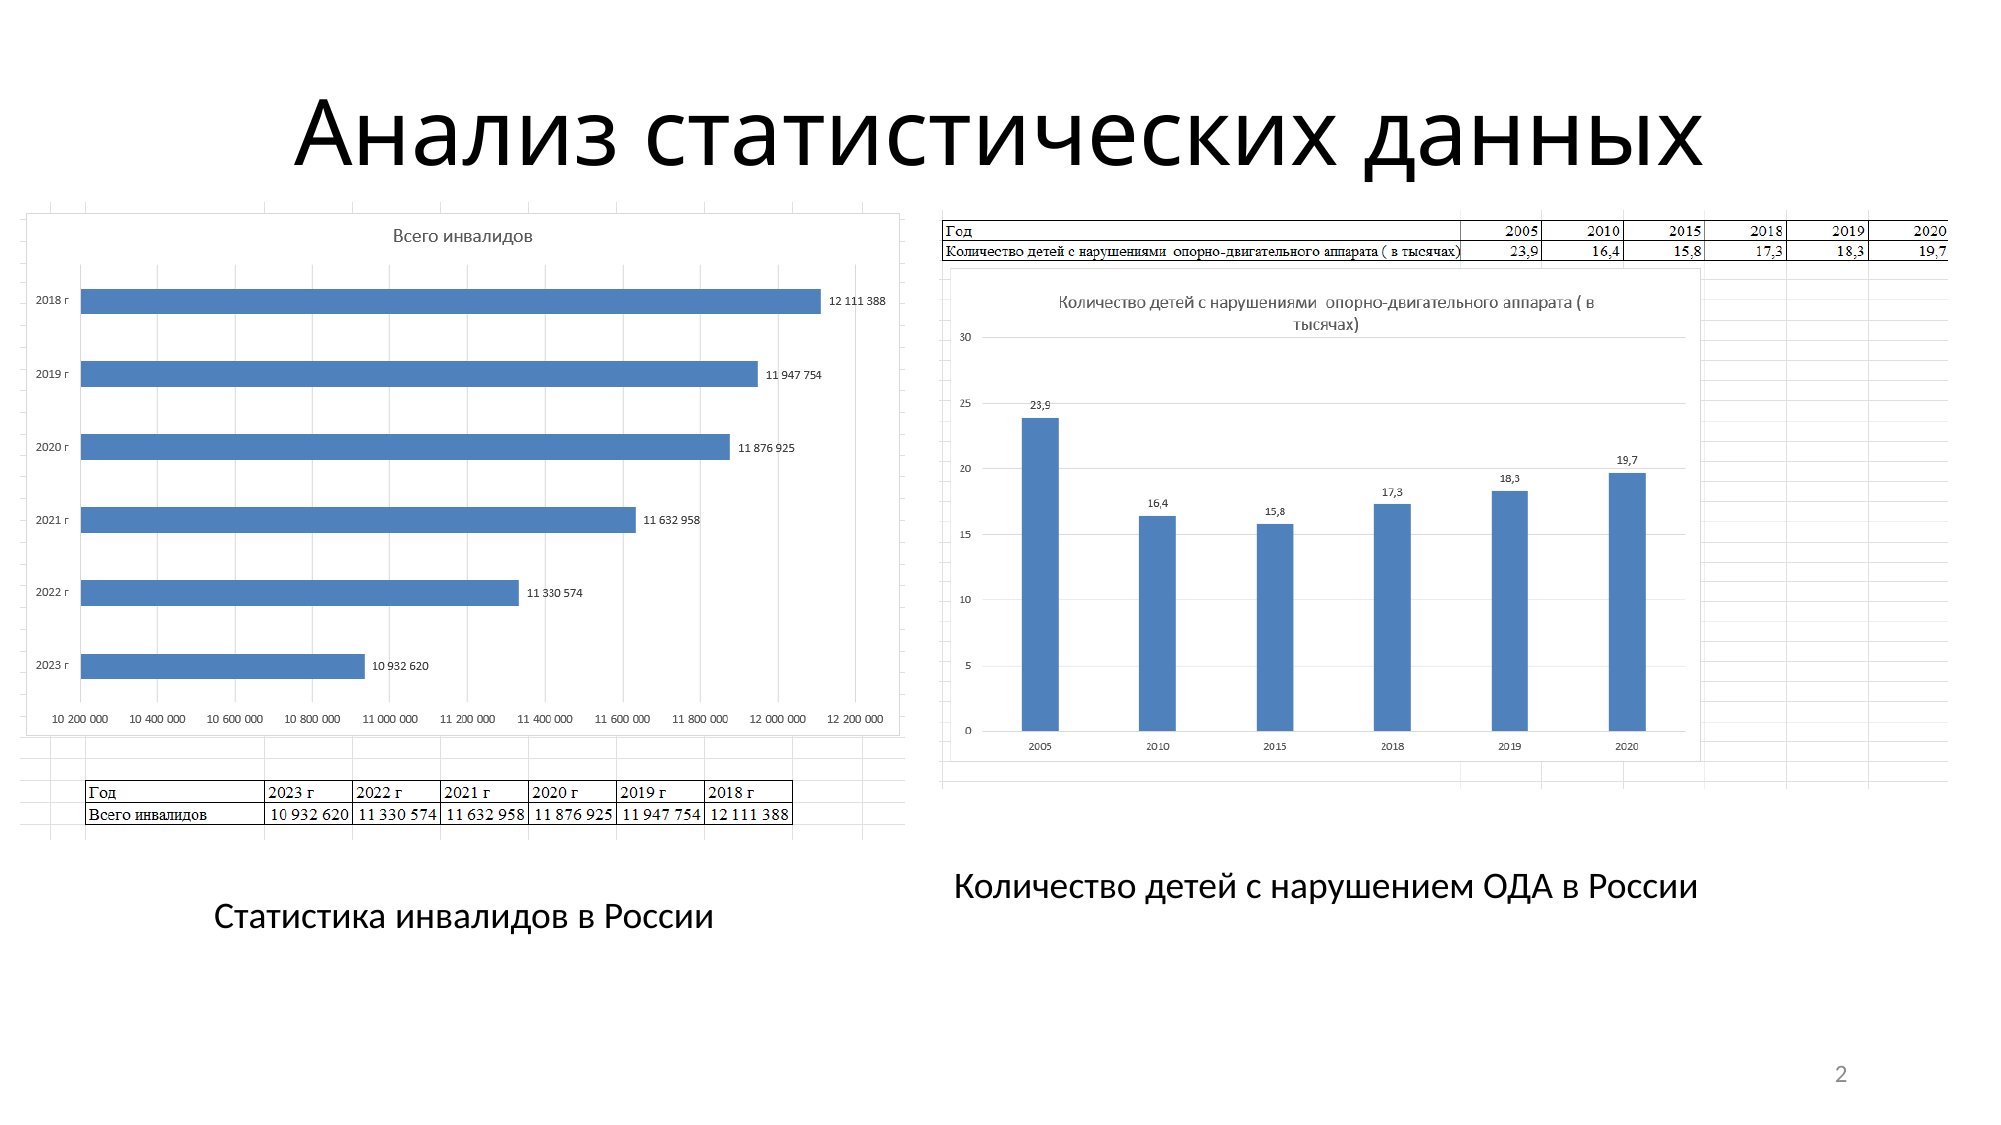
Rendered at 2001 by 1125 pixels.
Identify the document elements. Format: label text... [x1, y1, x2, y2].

picture [939, 210, 1948, 789]
title Анализ статистических данных [137, 27, 1863, 245]
picture [20, 202, 905, 840]
text_box Статистика инвалидов в России [199, 883, 730, 944]
text_box Количество детей с нарушением ОДА в России [939, 853, 2000, 914]
slide_number 2 [1412, 1042, 1863, 1103]
